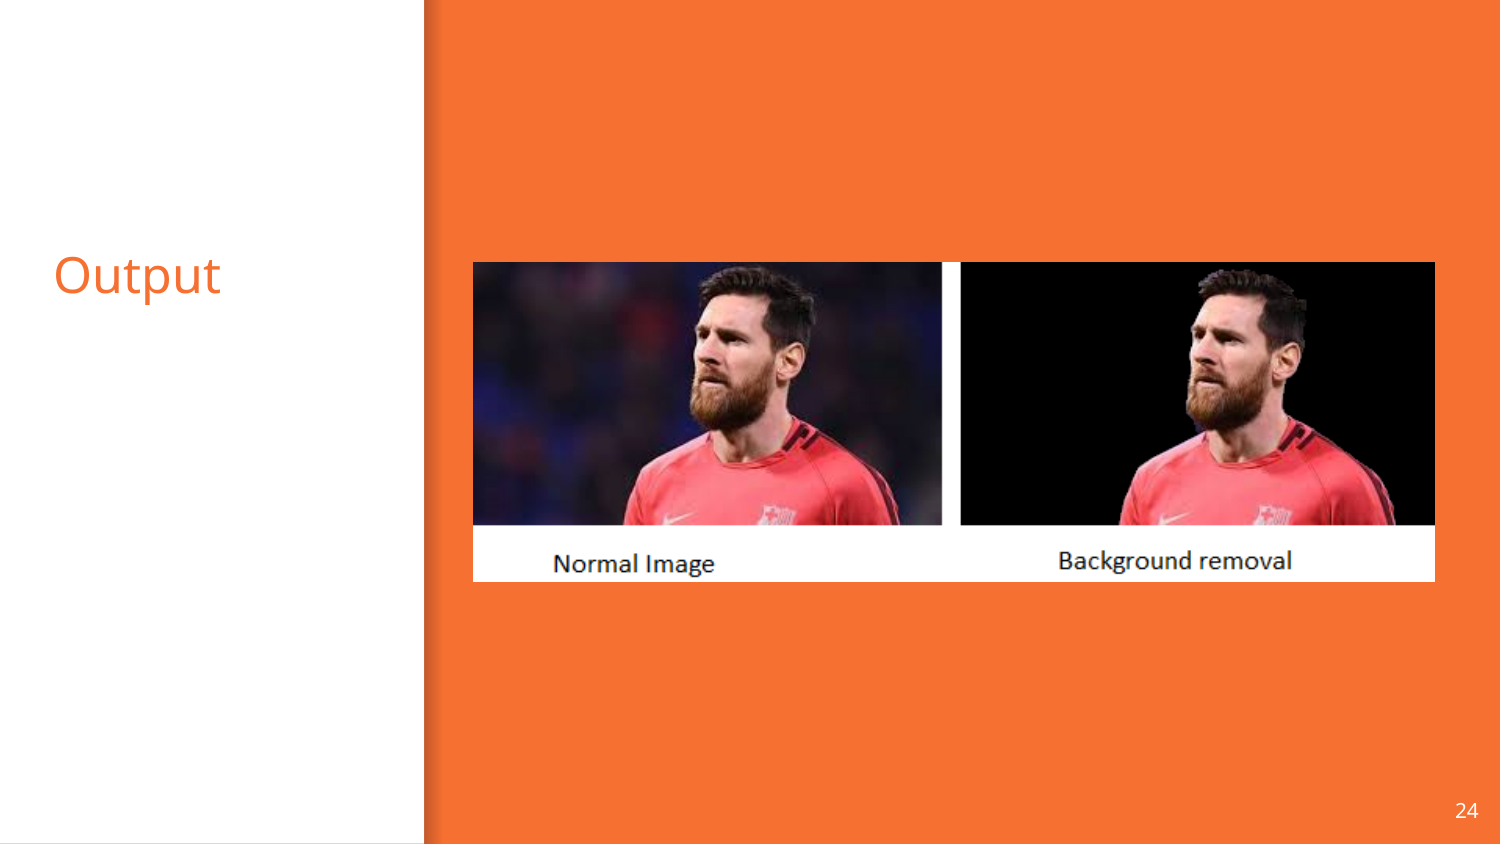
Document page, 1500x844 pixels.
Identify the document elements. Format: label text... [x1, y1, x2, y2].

slide_number ‹#› [1403, 779, 1494, 844]
picture [473, 262, 1435, 582]
title Output [38, 94, 375, 319]
